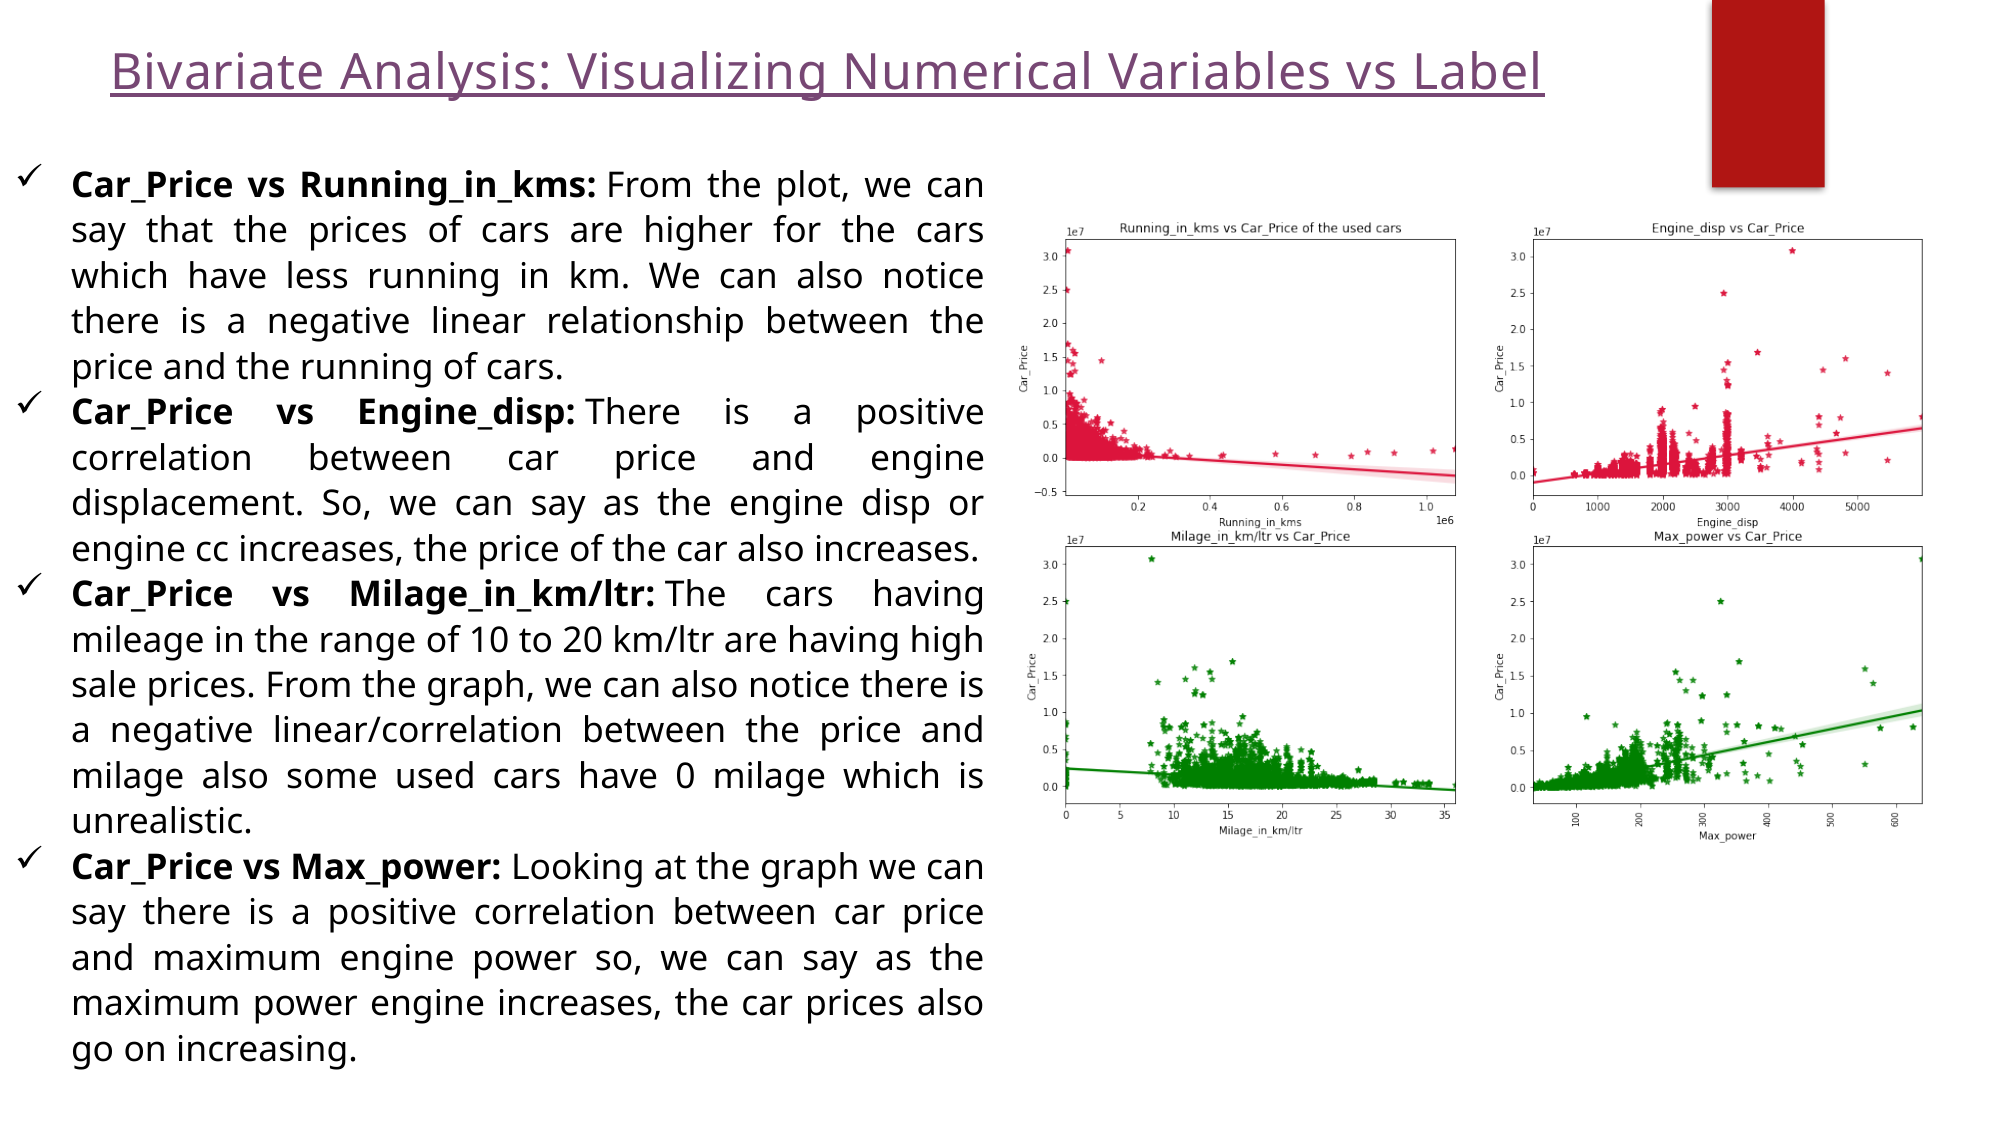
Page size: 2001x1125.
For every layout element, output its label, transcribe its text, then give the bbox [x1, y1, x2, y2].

text_box Car_Price vs Running_in_kms: From the plot, we can say that the prices of cars are higher for the cars which have less running in km. We can also notice there is a negative linear relationship between the price and the running of cars. Car_Price vs Engine_disp: There is a positive correlation between car price and engine displacement. So, we can say as the engine disp or engine cc increases, the price of the car also increases. Car_Price vs Milage_in_km/ltr: The cars having mileage in the range of 10 to 20 km/ltr are having high sale prices. From the graph, we can also notice there is a negative linear/correlation between the price and milage also some used cars have 0 milage which is unrealistic. Car_Price vs Max_power: Looking at the graph we can say there is a positive correlation between car price and maximum engine power so, we can say as the maximum power engine increases, the car prices also go on increasing. [0, 151, 1000, 1076]
picture [1011, 215, 1929, 850]
text_box Bivariate Analysis: Visualizing Numerical Variables vs Label [0, 31, 1828, 107]
